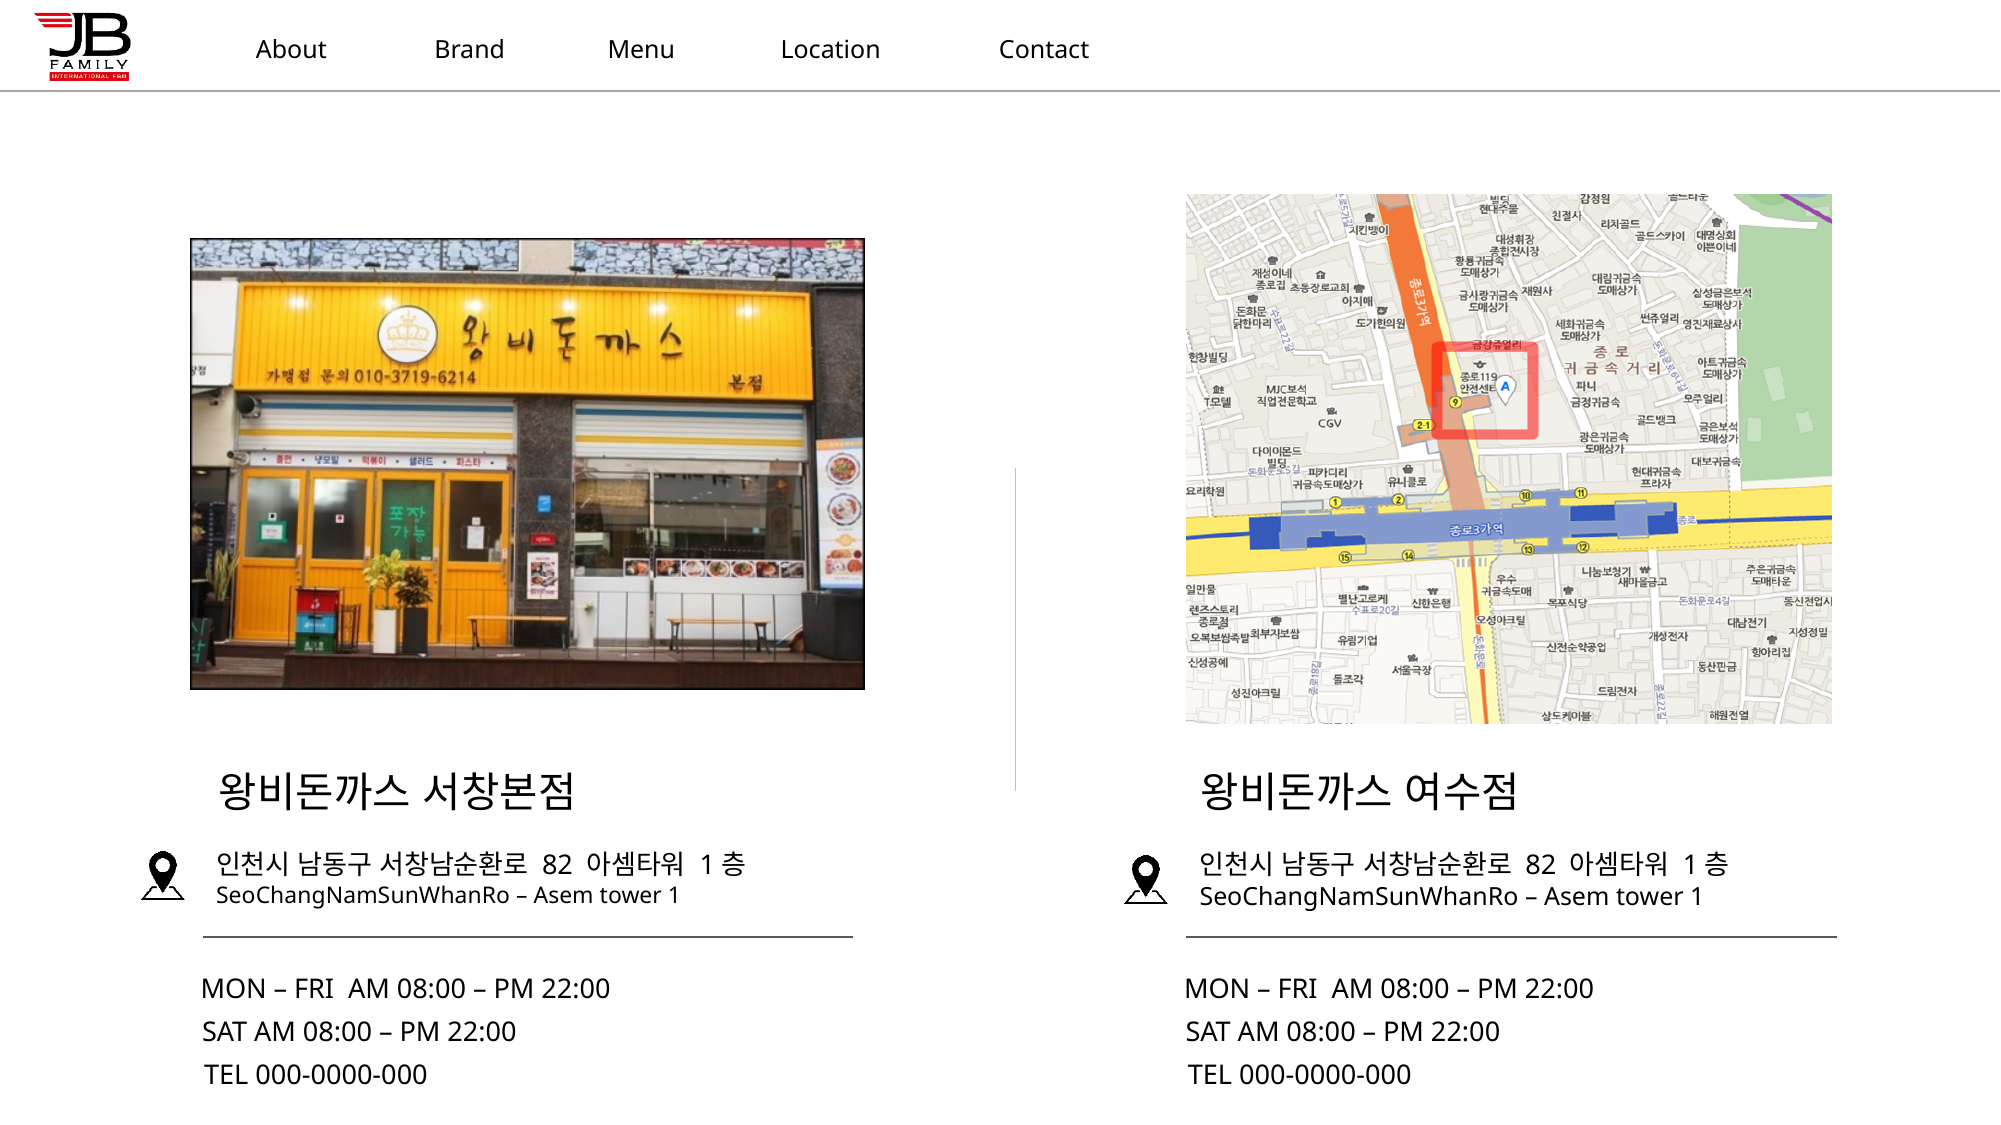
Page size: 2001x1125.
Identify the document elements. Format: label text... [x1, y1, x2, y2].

text_box SAT AM 08:00 – PM 22:00 [187, 1006, 532, 1055]
text_box TEL 000-0000-000 [189, 1050, 443, 1098]
picture [138, 851, 187, 900]
text_box 왕비돈까스 서창본점 [204, 758, 592, 823]
text_box Brand [419, 26, 521, 72]
text_box SAT AM 08:00 – PM 22:00 [1170, 1006, 1516, 1055]
text_box Location [765, 26, 896, 72]
picture [19, 0, 146, 110]
text_box About [241, 26, 342, 72]
text_box Contact [984, 26, 1105, 72]
text_box MON – FRI AM 08:00 – PM 22:00 [185, 963, 626, 1011]
text_box TEL 000-0000-000 [1173, 1050, 1427, 1098]
picture [190, 238, 865, 690]
text_box 인천시 남동구 서창남순환로 82 아셈타워 1층 SeoChangNamSunWhanRo – Asem tower 1 [201, 840, 762, 916]
text_box Menu [592, 26, 690, 72]
text_box 왕비돈까스 여수점 [1185, 758, 1536, 823]
picture [1186, 194, 1832, 724]
text_box MON – FRI AM 08:00 – PM 22:00 [1169, 963, 1609, 1011]
picture [1121, 855, 1170, 904]
text_box 인천시 남동구 서창남순환로 82 아셈타워 1층 SeoChangNamSunWhanRo – Asem tower 1 [1184, 840, 1745, 918]
